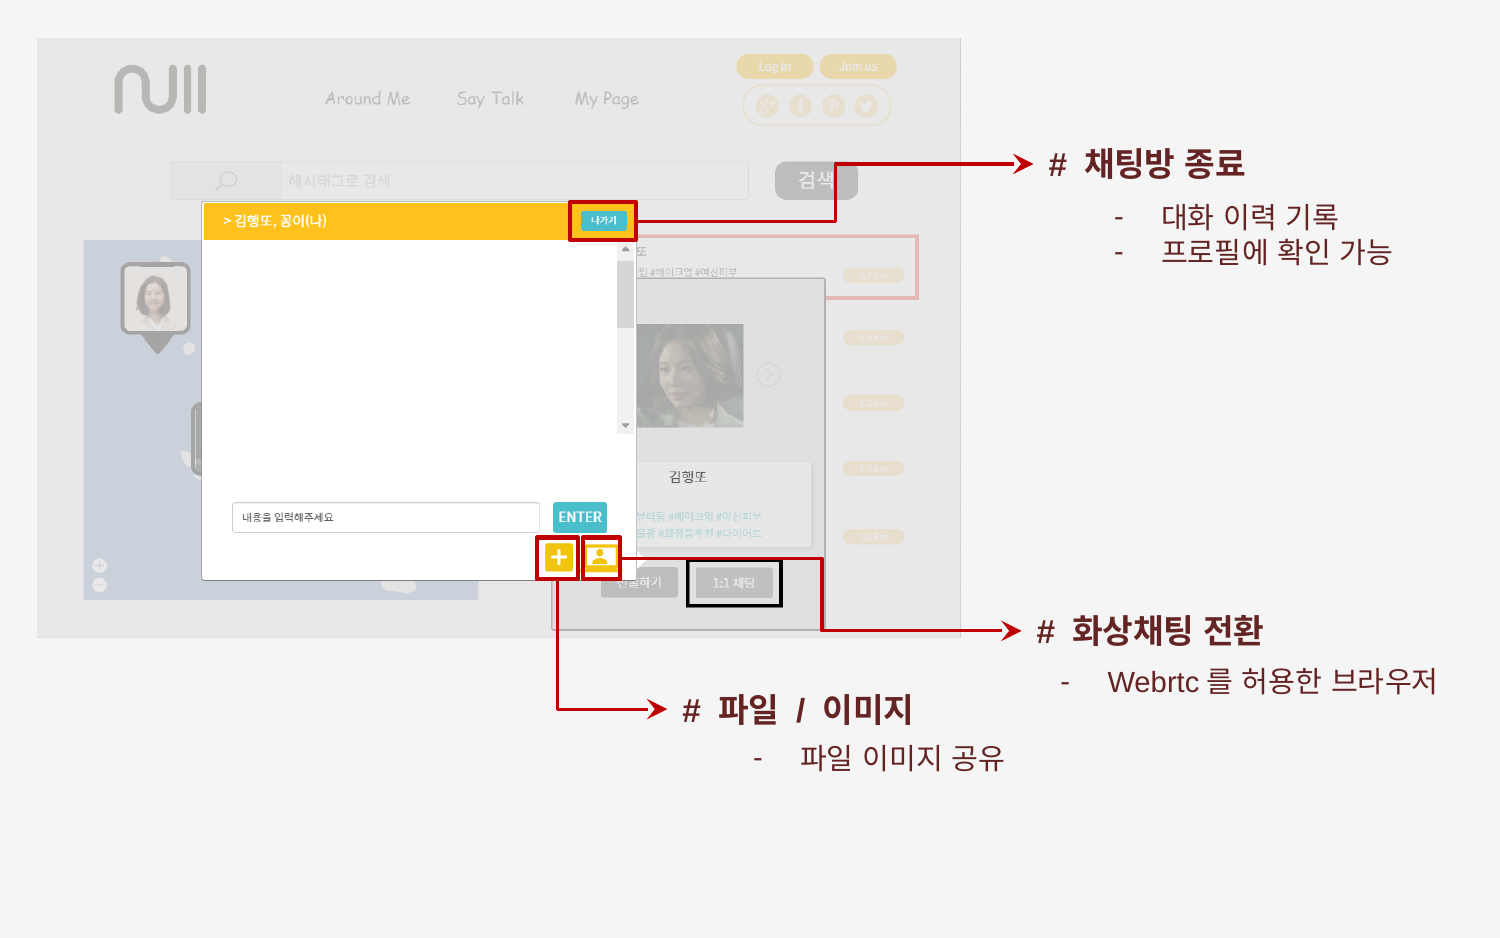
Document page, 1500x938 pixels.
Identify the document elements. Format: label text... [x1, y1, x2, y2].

text_box 대화 이력 기록 프로필에 확인 가능 [1099, 191, 1433, 278]
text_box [635, 163, 1034, 222]
text_box Webrtc를 허용한 브라우저 [1045, 656, 1476, 707]
text_box 파일 이미지 공유 [738, 732, 1053, 784]
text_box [547, 589, 678, 700]
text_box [620, 558, 1022, 632]
text_box # 화상채팅 전환 [1021, 603, 1299, 659]
text_box # 채팅방 종료 [1033, 136, 1277, 192]
picture [0, 0, 1500, 938]
text_box # 파일 / 이미지 [667, 681, 937, 737]
